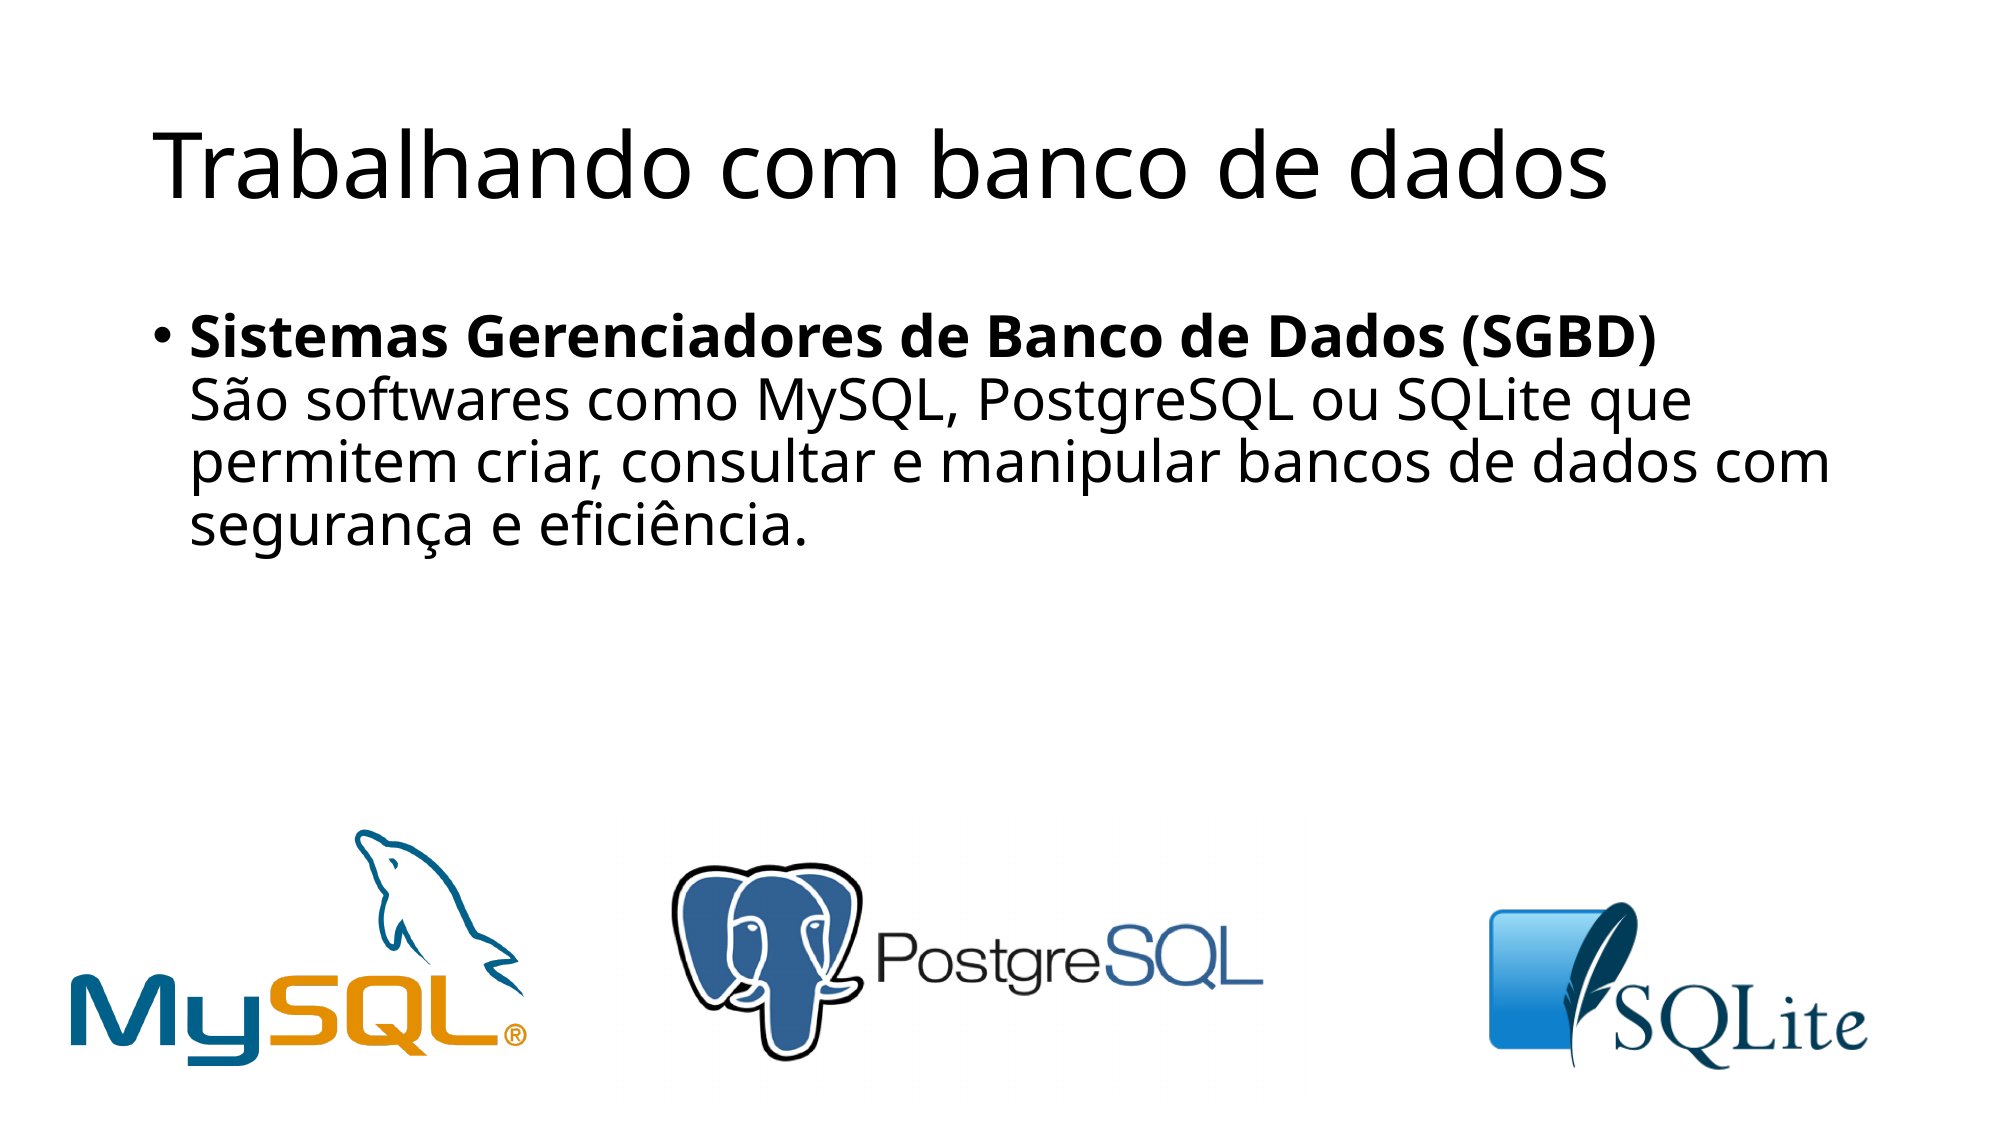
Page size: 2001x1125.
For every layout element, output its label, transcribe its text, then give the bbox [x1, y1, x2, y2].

picture [612, 814, 1306, 1102]
picture [69, 828, 527, 1066]
title Trabalhando com banco de dados [137, 59, 1863, 278]
list Sistemas Gerenciadores de Banco de Dados (SGBD) São softwares como MySQL, PostgreSQL ou SQLite que permitem criar, consultar e manipular bancos de dados com segurança e eficiência. [137, 299, 1863, 1014]
picture [1478, 891, 1878, 1081]
